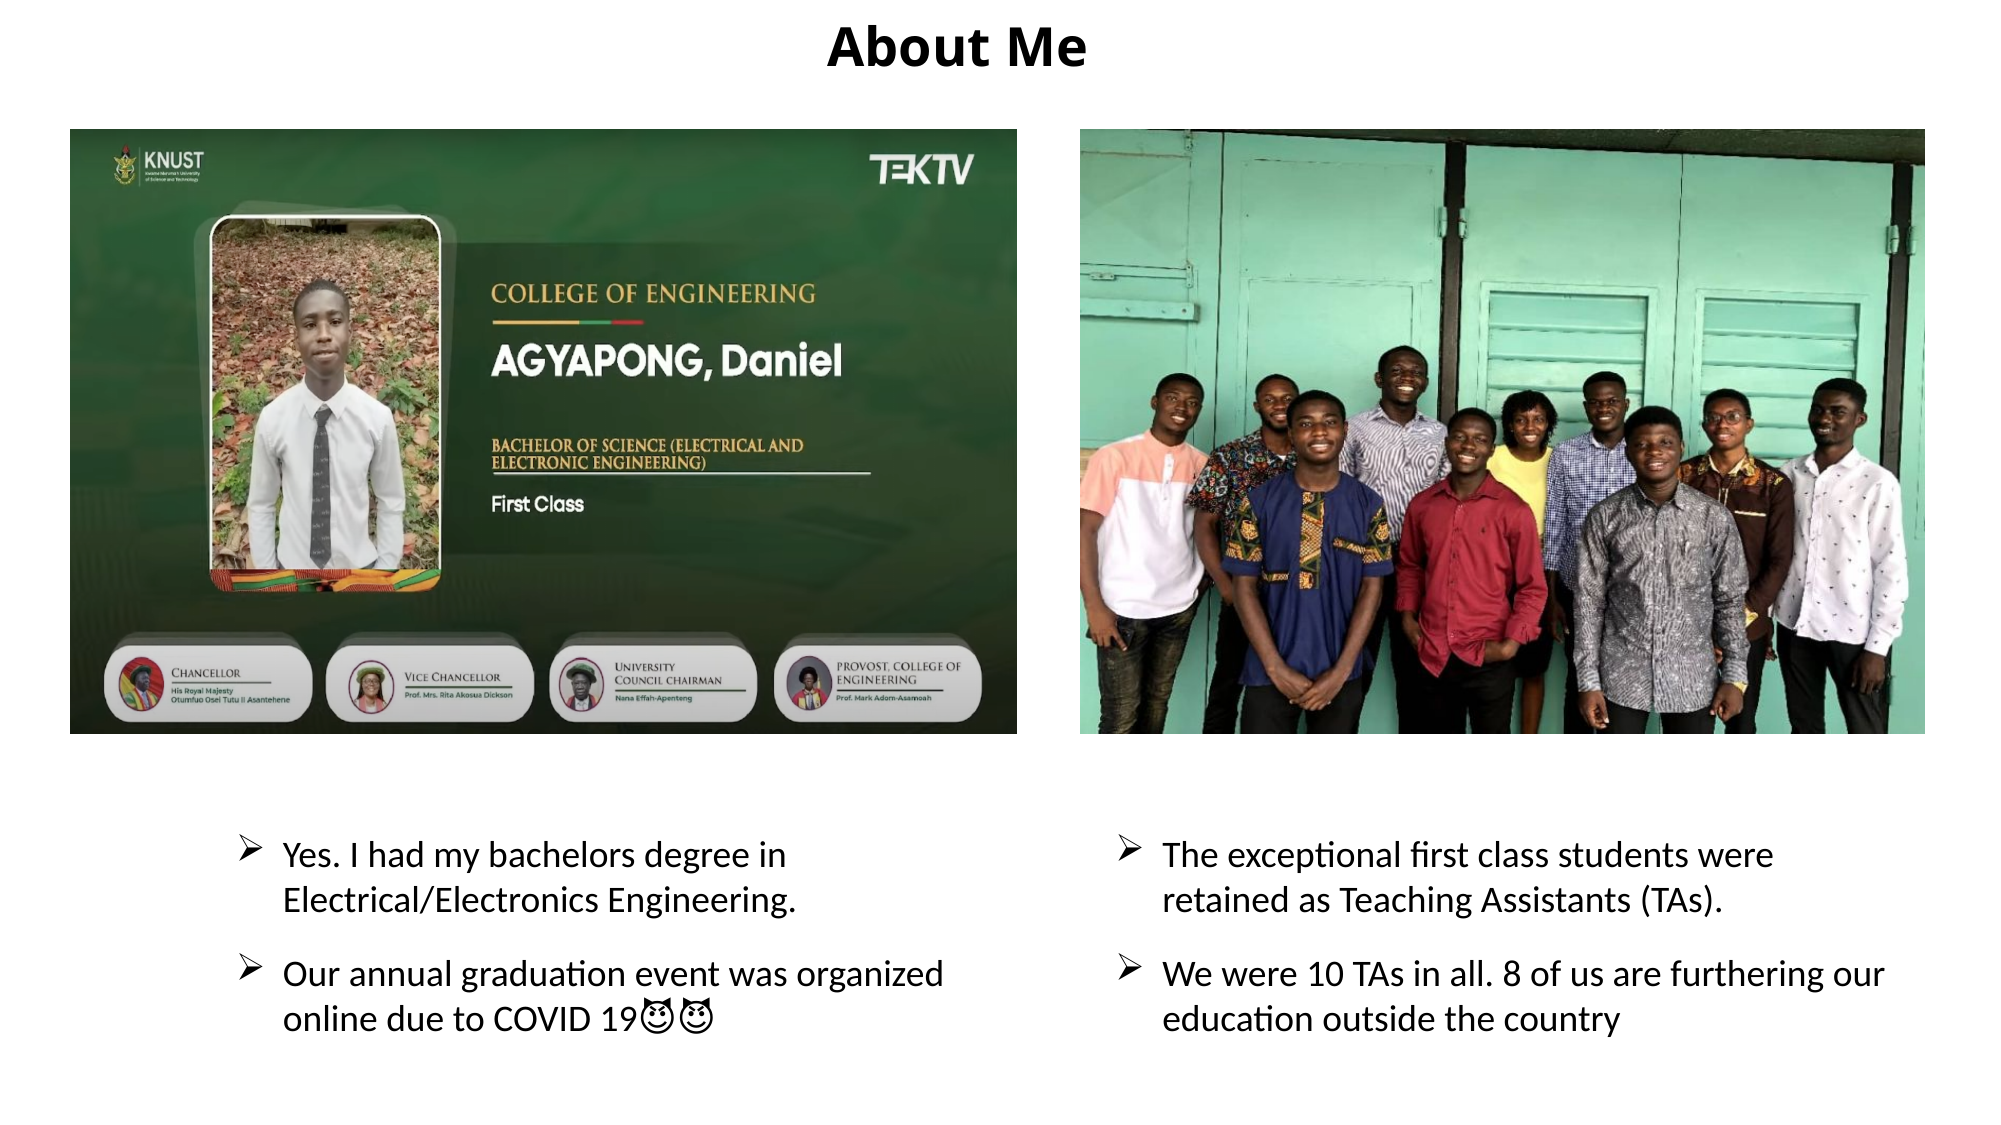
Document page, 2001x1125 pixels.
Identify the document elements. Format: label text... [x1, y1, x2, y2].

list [70, 129, 1017, 734]
text_box We were 10 TAs in all. 8 of us are furthering our education outside the country [1100, 941, 1964, 1047]
picture [1079, 129, 1925, 734]
text_box The exceptional first class students were retained as Teaching Assistants (TAs). [1100, 822, 1925, 928]
title About Me [671, 11, 1246, 86]
text_box Our annual graduation event was organized online due to COVID 19😈😈 [221, 941, 1037, 1047]
text_box Yes. I had my bachelors degree in Electrical/Electronics Engineering. [221, 822, 959, 928]
